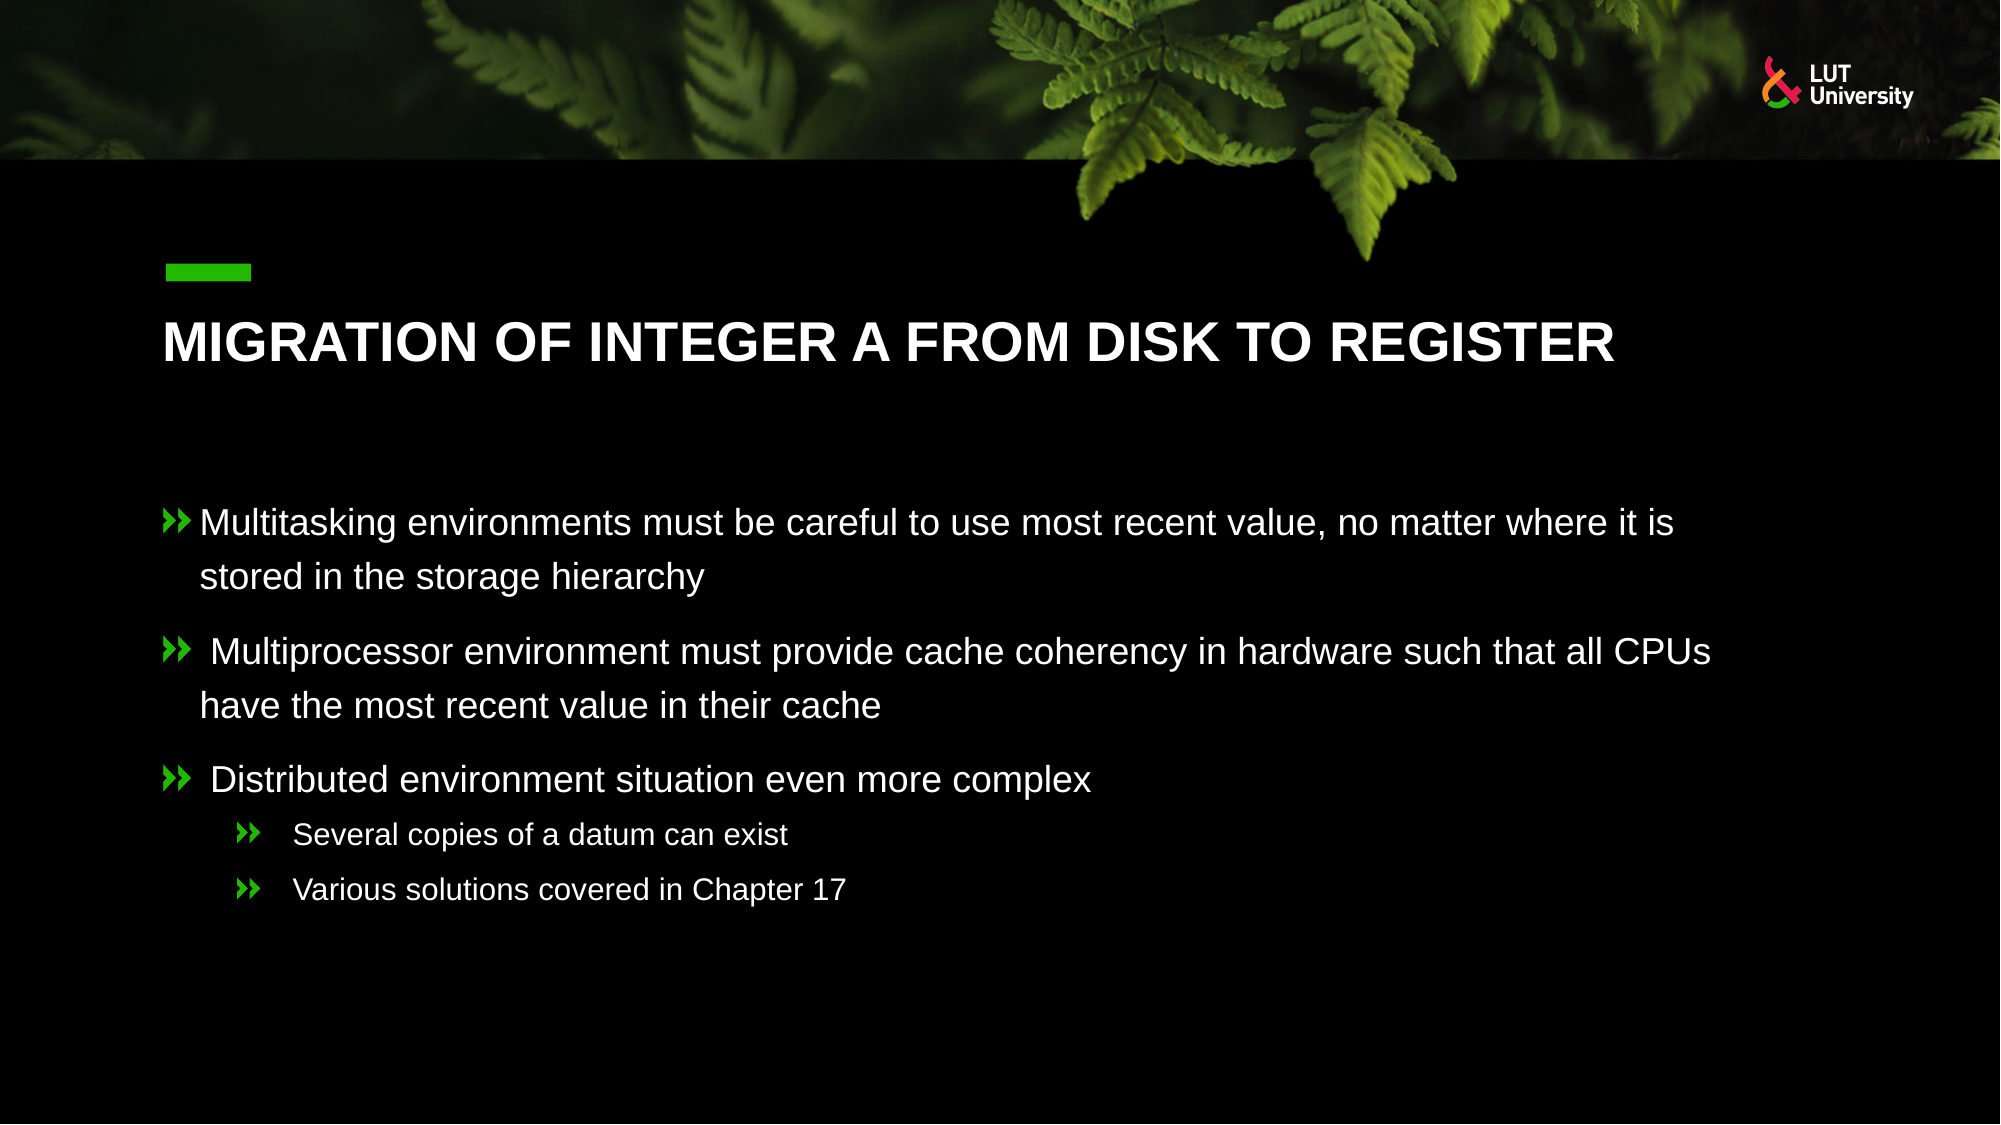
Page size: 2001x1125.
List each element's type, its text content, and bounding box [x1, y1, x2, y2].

title Migration of Integer A from Disk to Register [147, 305, 1873, 382]
list Multitasking environments must be careful to use most recent value, no matter where it is stored in the storage hierarchy Multiprocessor environment must provide cache coherency in hardware such that all CPUs have the most recent value in their cache Distributed environment situation even more complex Several copies of a datum can exist Various solutions covered in Chapter 17 [147, 481, 1745, 999]
picture [0, 0, 2000, 1124]
